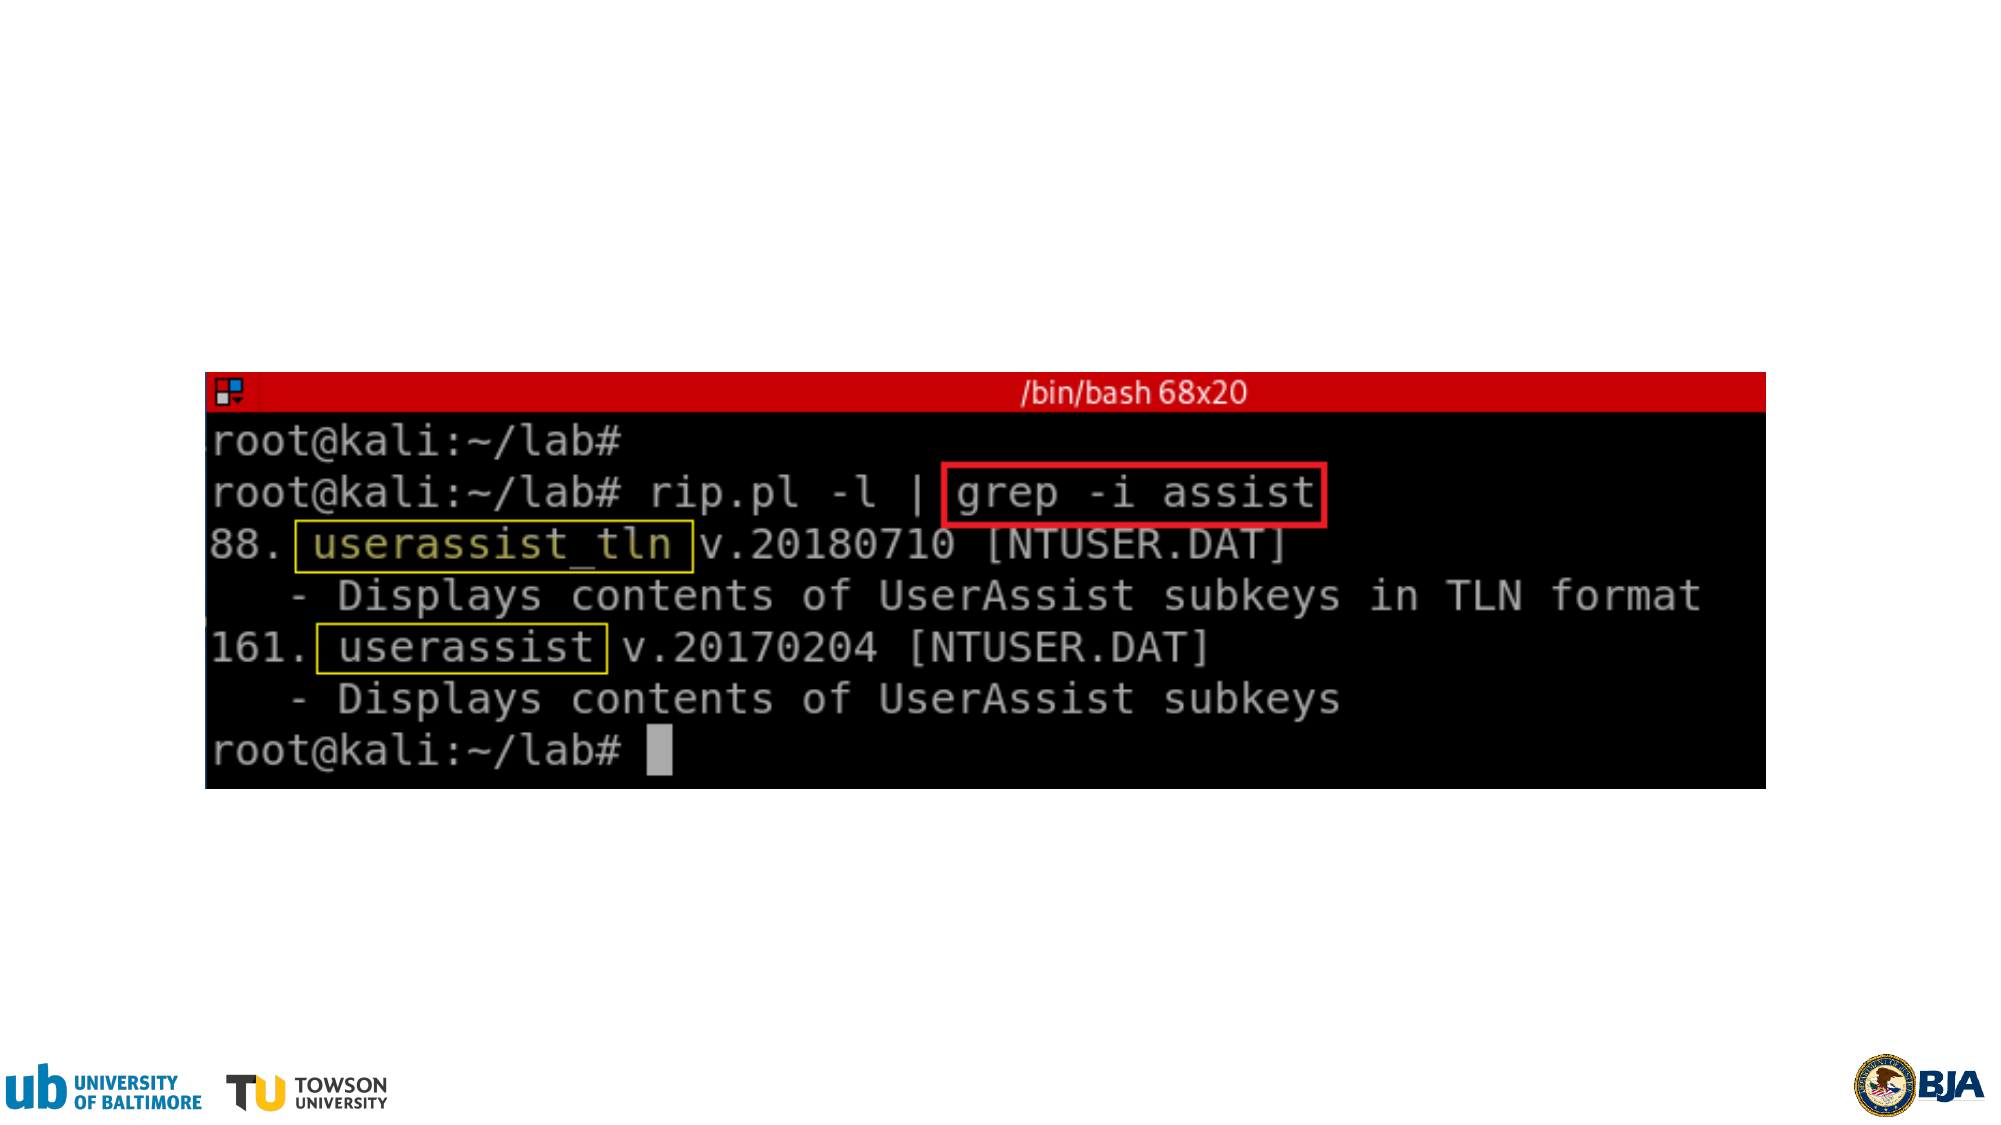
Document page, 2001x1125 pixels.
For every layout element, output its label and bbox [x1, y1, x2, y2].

picture [0, 1031, 407, 1125]
picture [1854, 1054, 1986, 1117]
picture [205, 372, 1766, 789]
